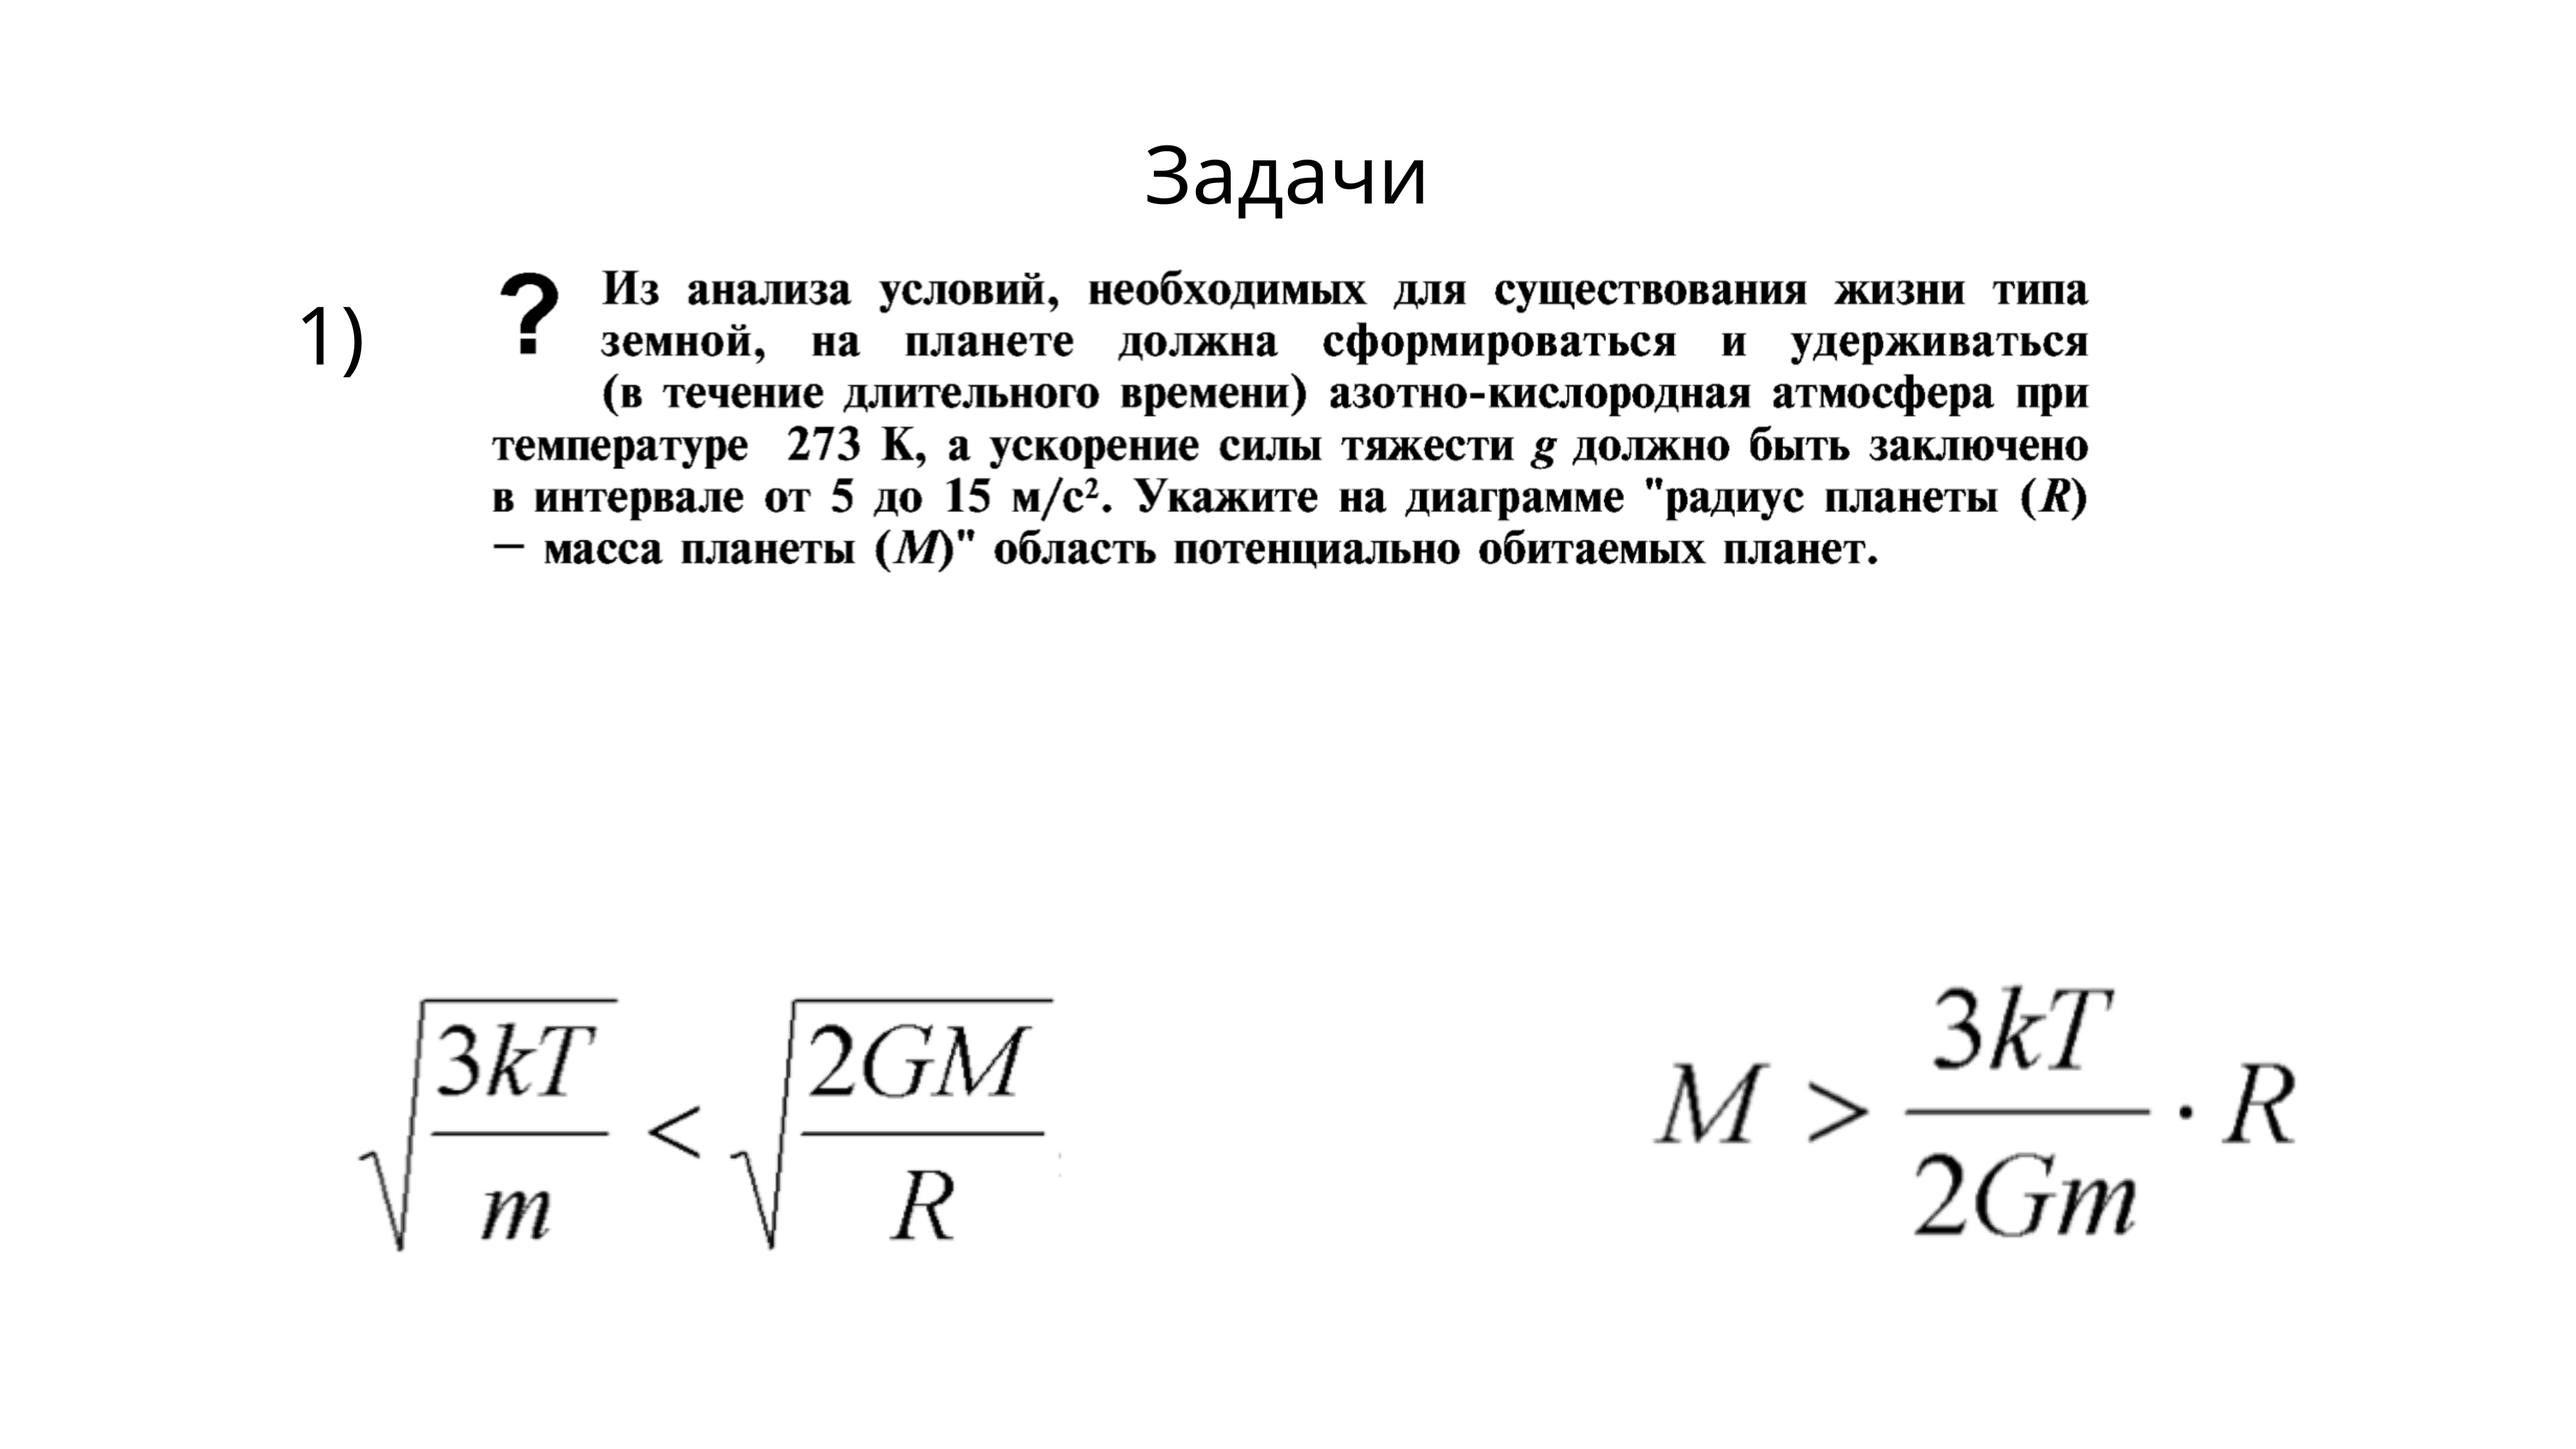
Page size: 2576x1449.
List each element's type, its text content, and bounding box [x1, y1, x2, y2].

picture [290, 967, 1061, 1265]
text_box Задачи [1139, 117, 1437, 225]
picture [1579, 951, 2326, 1280]
text_box 1) [289, 278, 371, 386]
picture [462, 255, 2114, 585]
